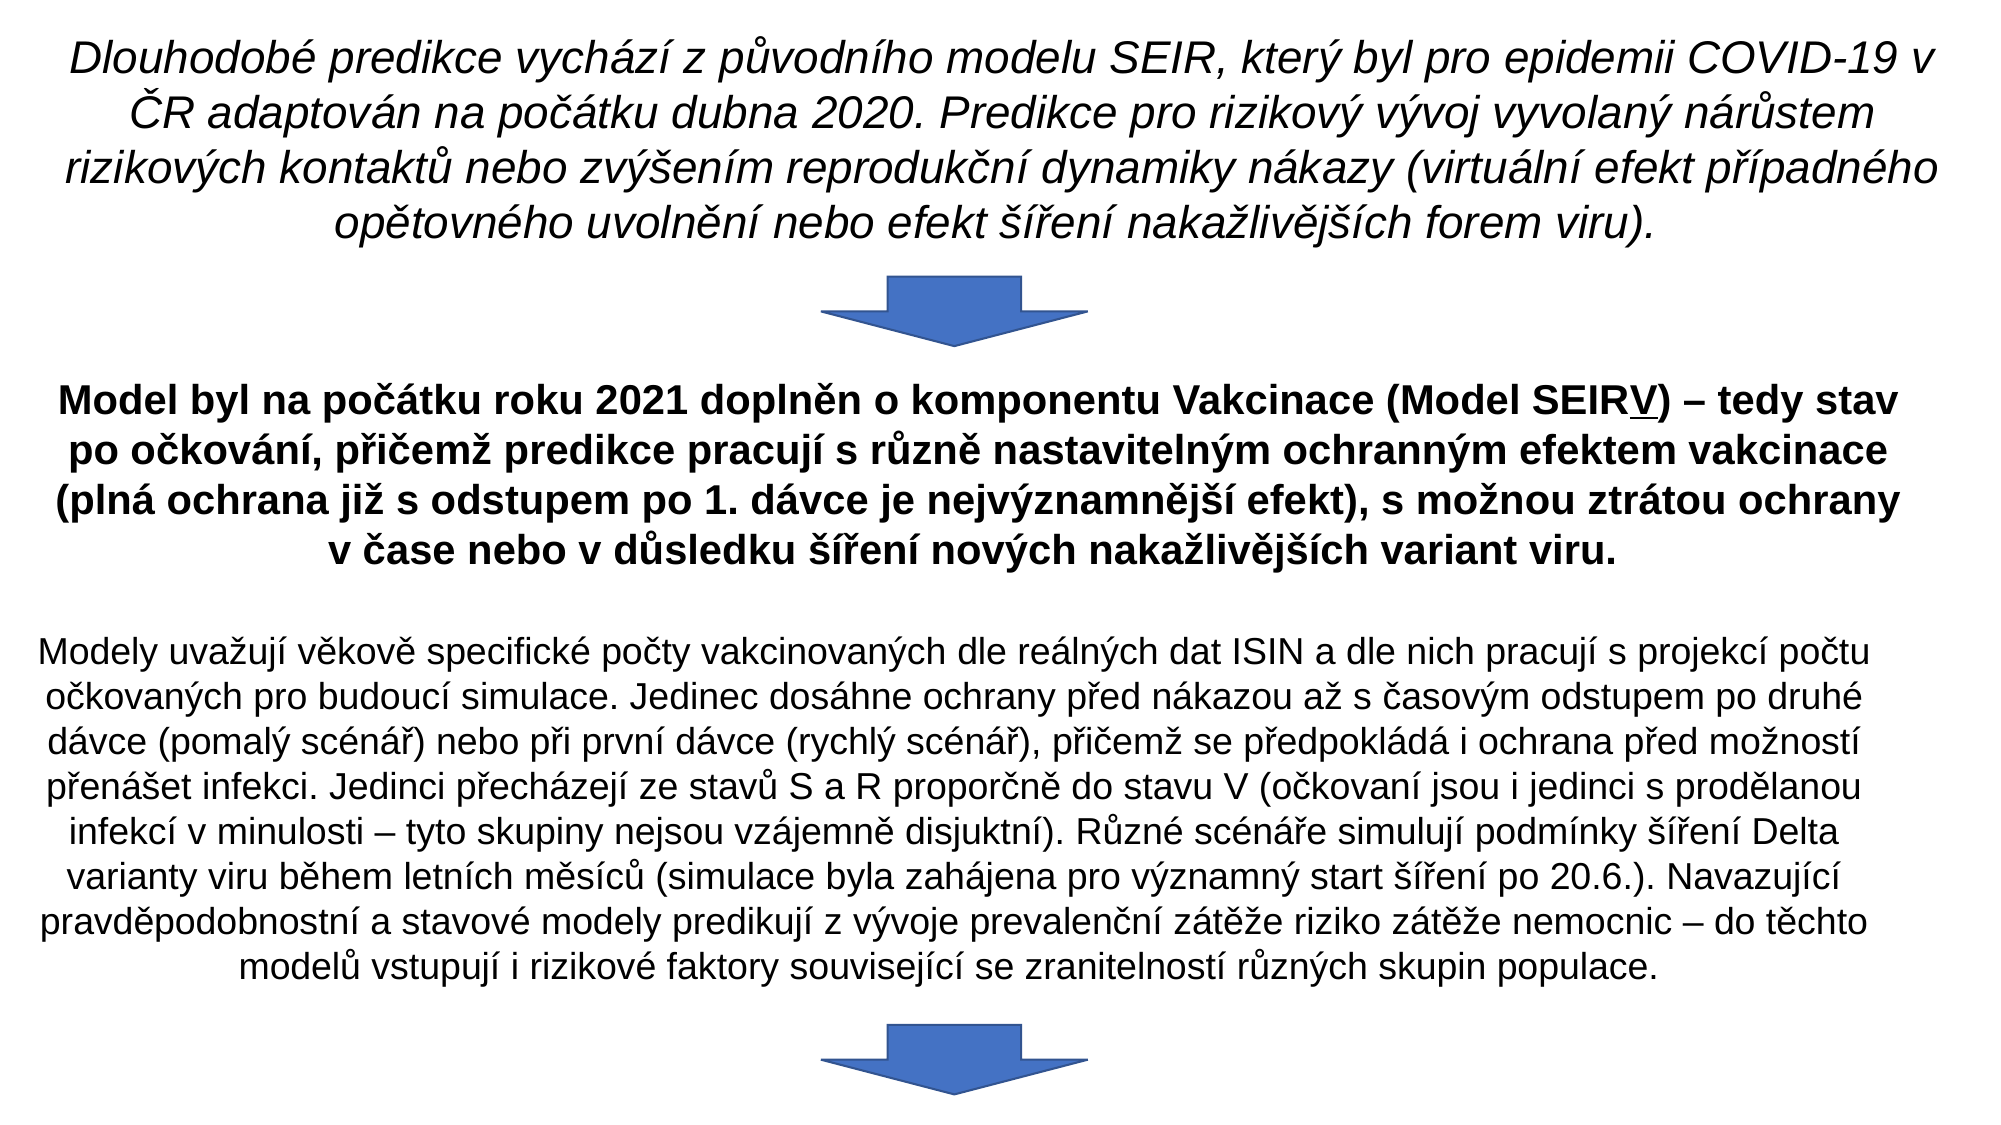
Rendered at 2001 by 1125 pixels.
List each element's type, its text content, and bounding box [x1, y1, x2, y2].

text_box Dlouhodobé predikce vychází z původního modelu SEIR, který byl pro epidemii COVID-19 v ČR adaptován na počátku dubna 2020. Predikce pro rizikový vývoj vyvolaný nárůstem rizikových kontaktů nebo zvýšením reprodukční dynamiky nákazy (virtuální efekt případného opětovného uvolnění nebo efekt šíření nakažlivějších forem viru). [27, 20, 1978, 255]
text_box [820, 1023, 1089, 1096]
text_box Model byl na počátku roku 2021 doplněn o komponentu Vakcinace (Model SEIRV) – tedy stav po očkování, přičemž predikce pracují s různě nastavitelným ochranným efektem vakcinace (plná ochrana již s odstupem po 1. dávce je nejvýznamnější efekt), s možnou ztrátou ochrany v čase nebo v důsledku šíření nových nakažlivějších variant viru. [32, 365, 1925, 580]
text_box Modely uvažují věkově specifické počty vakcinovaných dle reálných dat ISIN a dle nich pracují s projekcí počtu očkovaných pro budoucí simulace. Jedinec dosáhne ochrany před nákazou až s časovým odstupem po druhé dávce (pomalý scénář) nebo při první dávce (rychlý scénář), přičemž se předpokládá i ochrana před možností přenášet infekci. Jedinci přecházejí ze stavů S a R proporčně do stavu V (očkovaní jsou i jedinci s prodělanou infekcí v minulosti – tyto skupiny nejsou vzájemně disjuktní). Různé scénáře simulují podmínky šíření Delta varianty viru během letních měsíců (simulace byla zahájena pro významný start šíření po 20.6.). Navazující pravděpodobnostní a stavové modely predikují z vývoje prevalenční zátěže riziko zátěže nemocnic – do těchto modelů vstupují i rizikové faktory související se zranitelností různých skupin populace. [2, 619, 1907, 995]
text_box [820, 275, 1089, 348]
